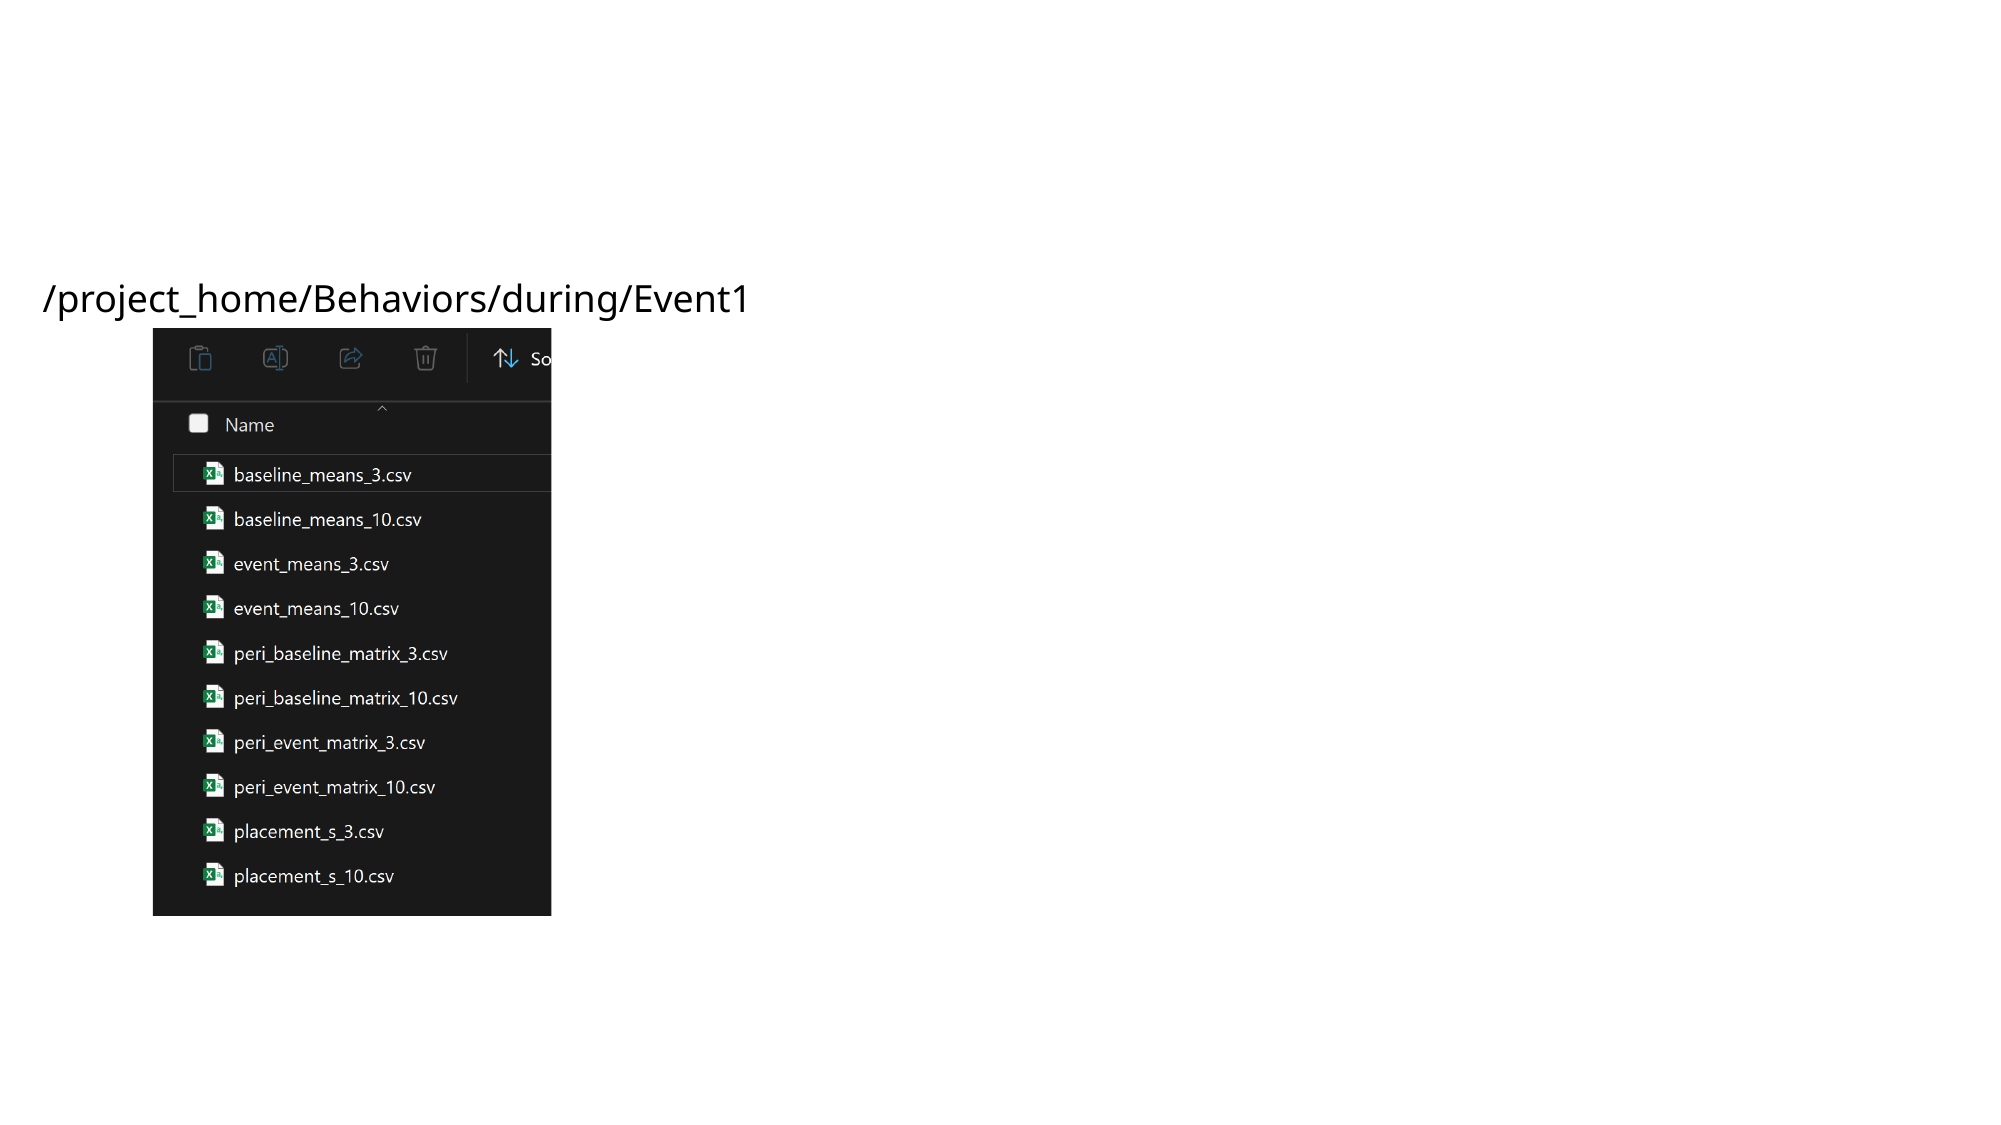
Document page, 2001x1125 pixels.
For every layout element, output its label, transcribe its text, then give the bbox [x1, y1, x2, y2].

picture [152, 327, 552, 917]
text_box /project_home/Behaviors/during/Event1 [27, 267, 817, 328]
